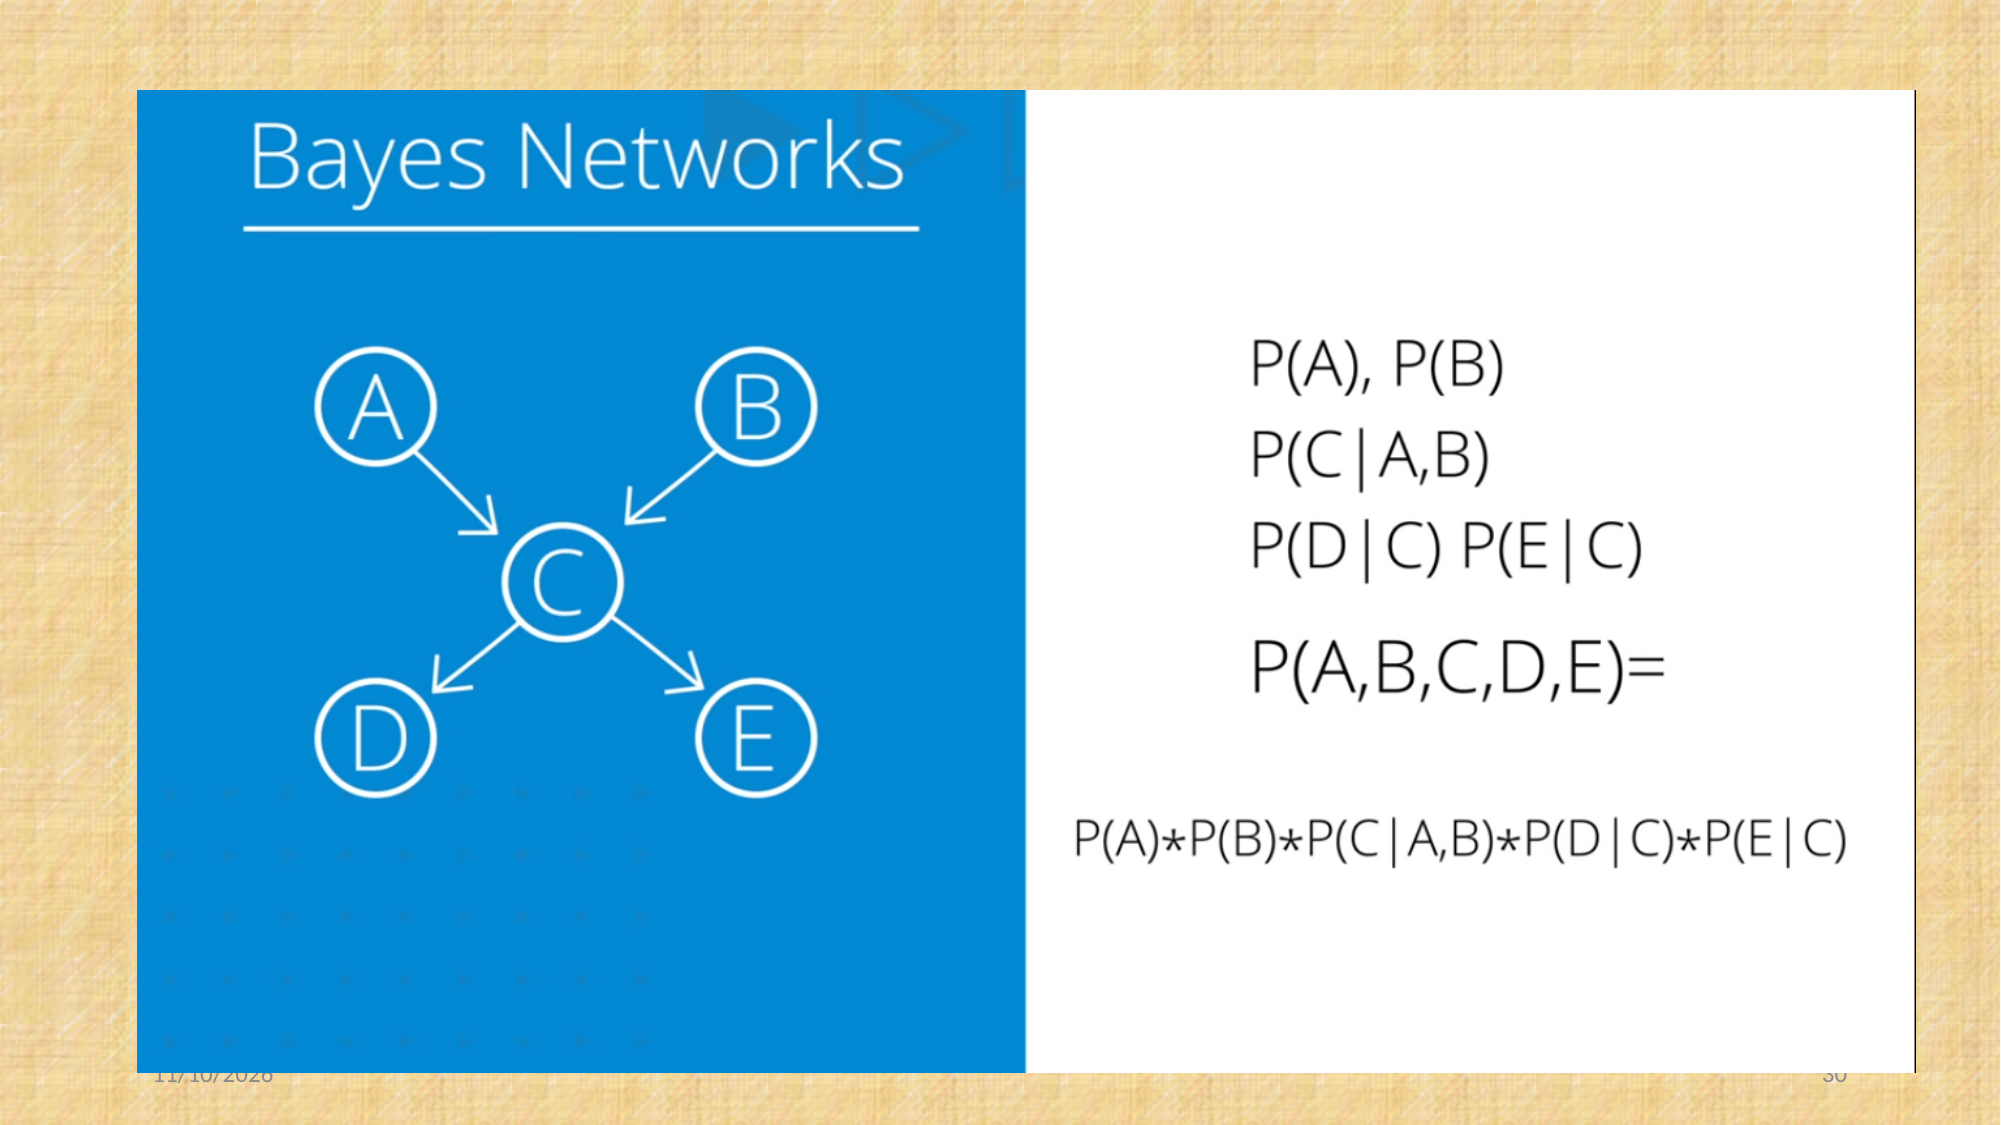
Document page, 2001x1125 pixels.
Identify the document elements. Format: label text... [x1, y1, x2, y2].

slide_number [137, 1073, 588, 1103]
picture [0, 0, 2001, 1125]
slide_number 30 [1412, 1073, 1863, 1103]
